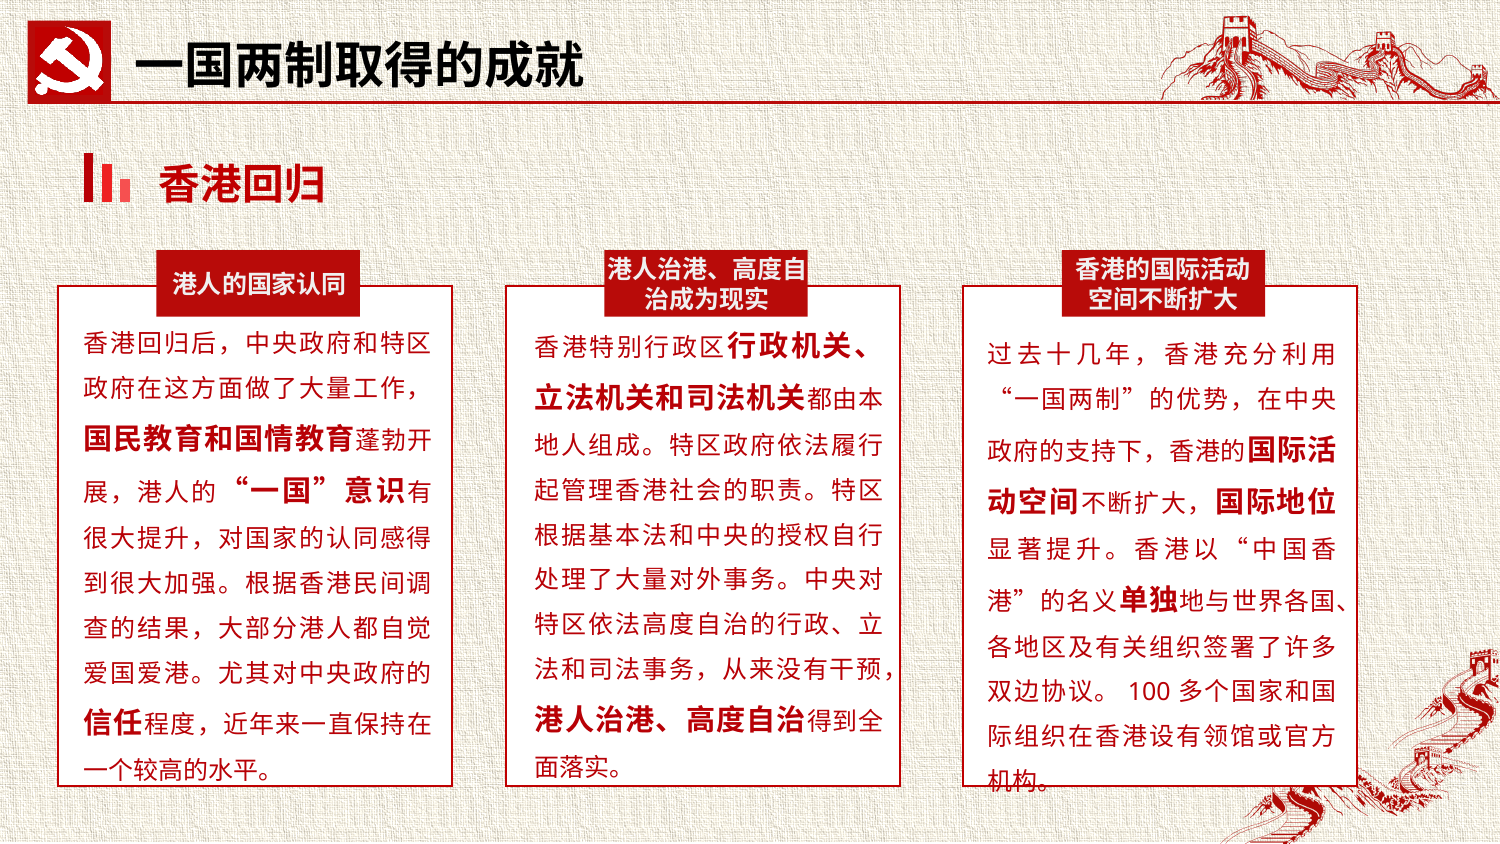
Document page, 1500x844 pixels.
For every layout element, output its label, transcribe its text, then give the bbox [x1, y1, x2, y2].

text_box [88, 150, 342, 216]
text_box [1278, 285, 1358, 787]
text_box [831, 285, 901, 787]
picture [0, 0, 1500, 844]
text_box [584, 245, 831, 322]
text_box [122, 250, 397, 317]
text_box [397, 285, 453, 787]
text_box 香港回归后，中央政府和特区政府在这方面做了大量工作，国民教育和国情教育蓬勃开展，港人的“一国”意识有很大提升，对国家的认同感得到很大加强。根据香港民间调查的结果，大部分港人都自觉爱国爱港。尤其对中央政府的信任程度，近年来一直保持在一个较高的水平。 [68, 305, 448, 792]
text_box [57, 285, 122, 787]
text_box 过去十几年，香港充分利用“一国两制”的优势，在中央政府的支持下，香港的国际活动空间不断扩大，国际地位显著提升。香港以“中国香港”的名义单独地与世界各国、各地区及有关组织签署了许多双边协议。100多个国家和国际组织在香港设有领馆或官方机构。 [972, 316, 1352, 804]
text_box 一国两制取得的成就 [119, 26, 600, 101]
text_box [962, 285, 1048, 787]
text_box [505, 285, 584, 787]
text_box 香港特别行政区行政机关、立法机关和司法机关都由本地人组成。特区政府依法履行起管理香港社会的职责。特区根据基本法和中央的授权自行处理了大量对外事务。中央对特区依法高度自治的行政、立法和司法事务，从来没有干预，港人治港、高度自治得到全面落实。 [519, 302, 899, 789]
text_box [1048, 245, 1278, 322]
